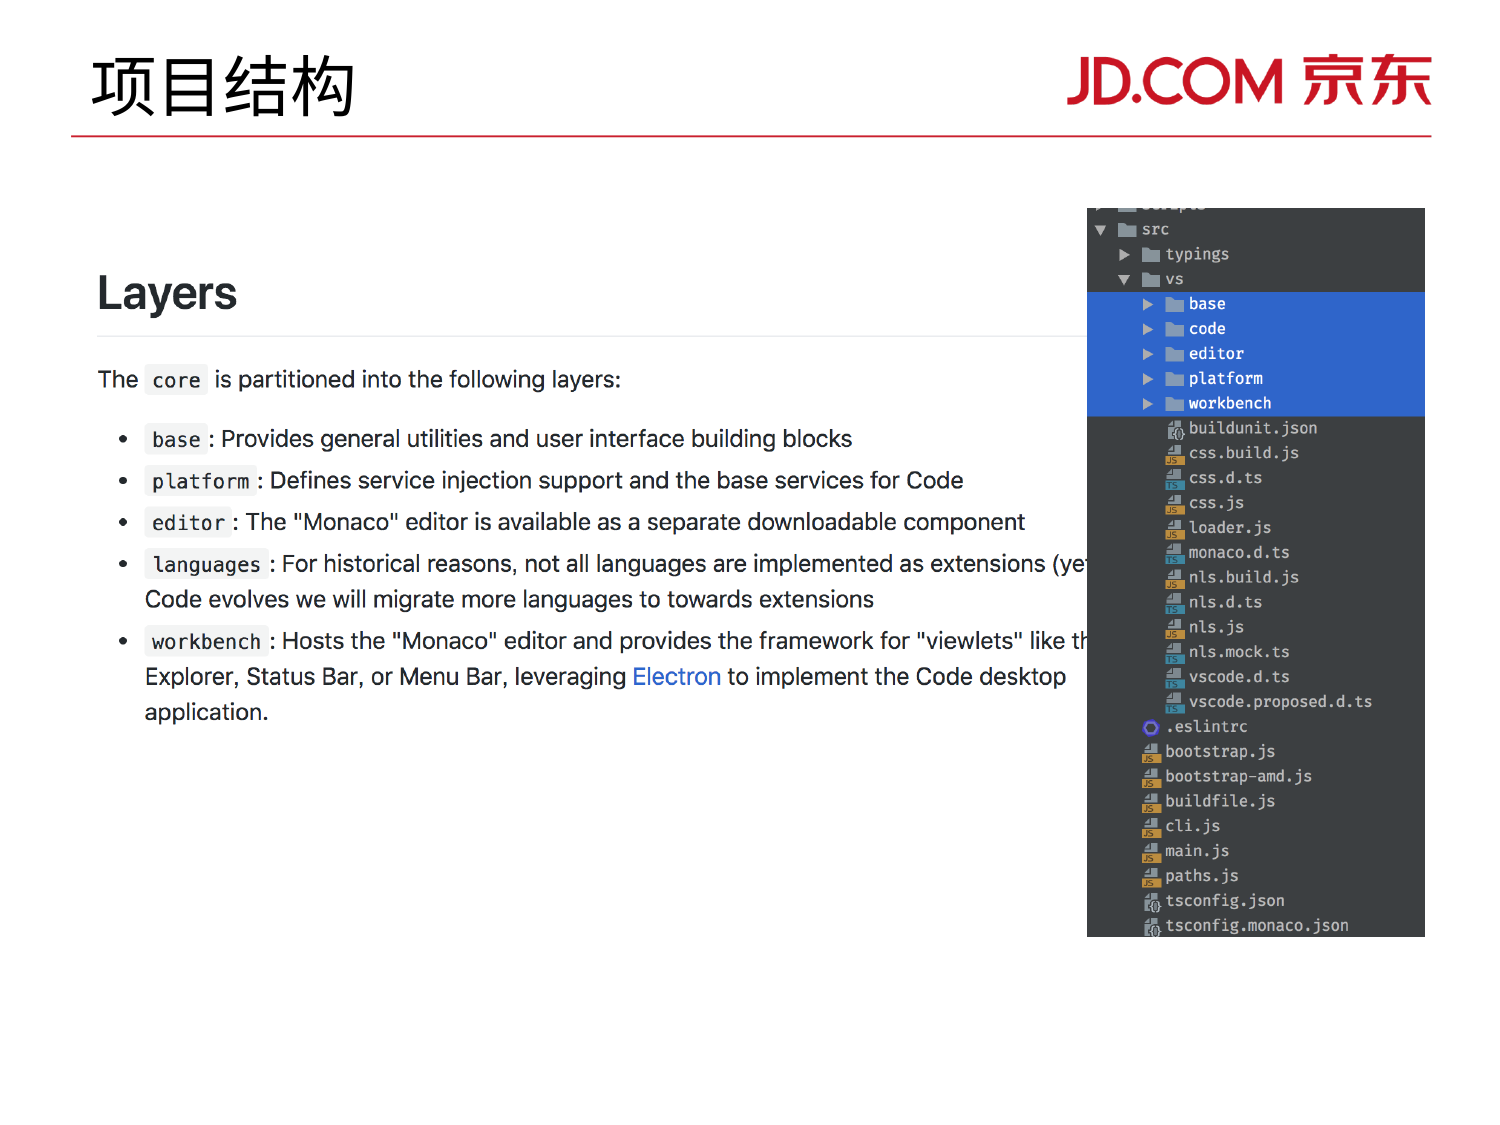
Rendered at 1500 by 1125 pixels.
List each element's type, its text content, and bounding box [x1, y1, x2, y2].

picture [0, 0, 1500, 1125]
title 项目结构 [75, 45, 1425, 126]
